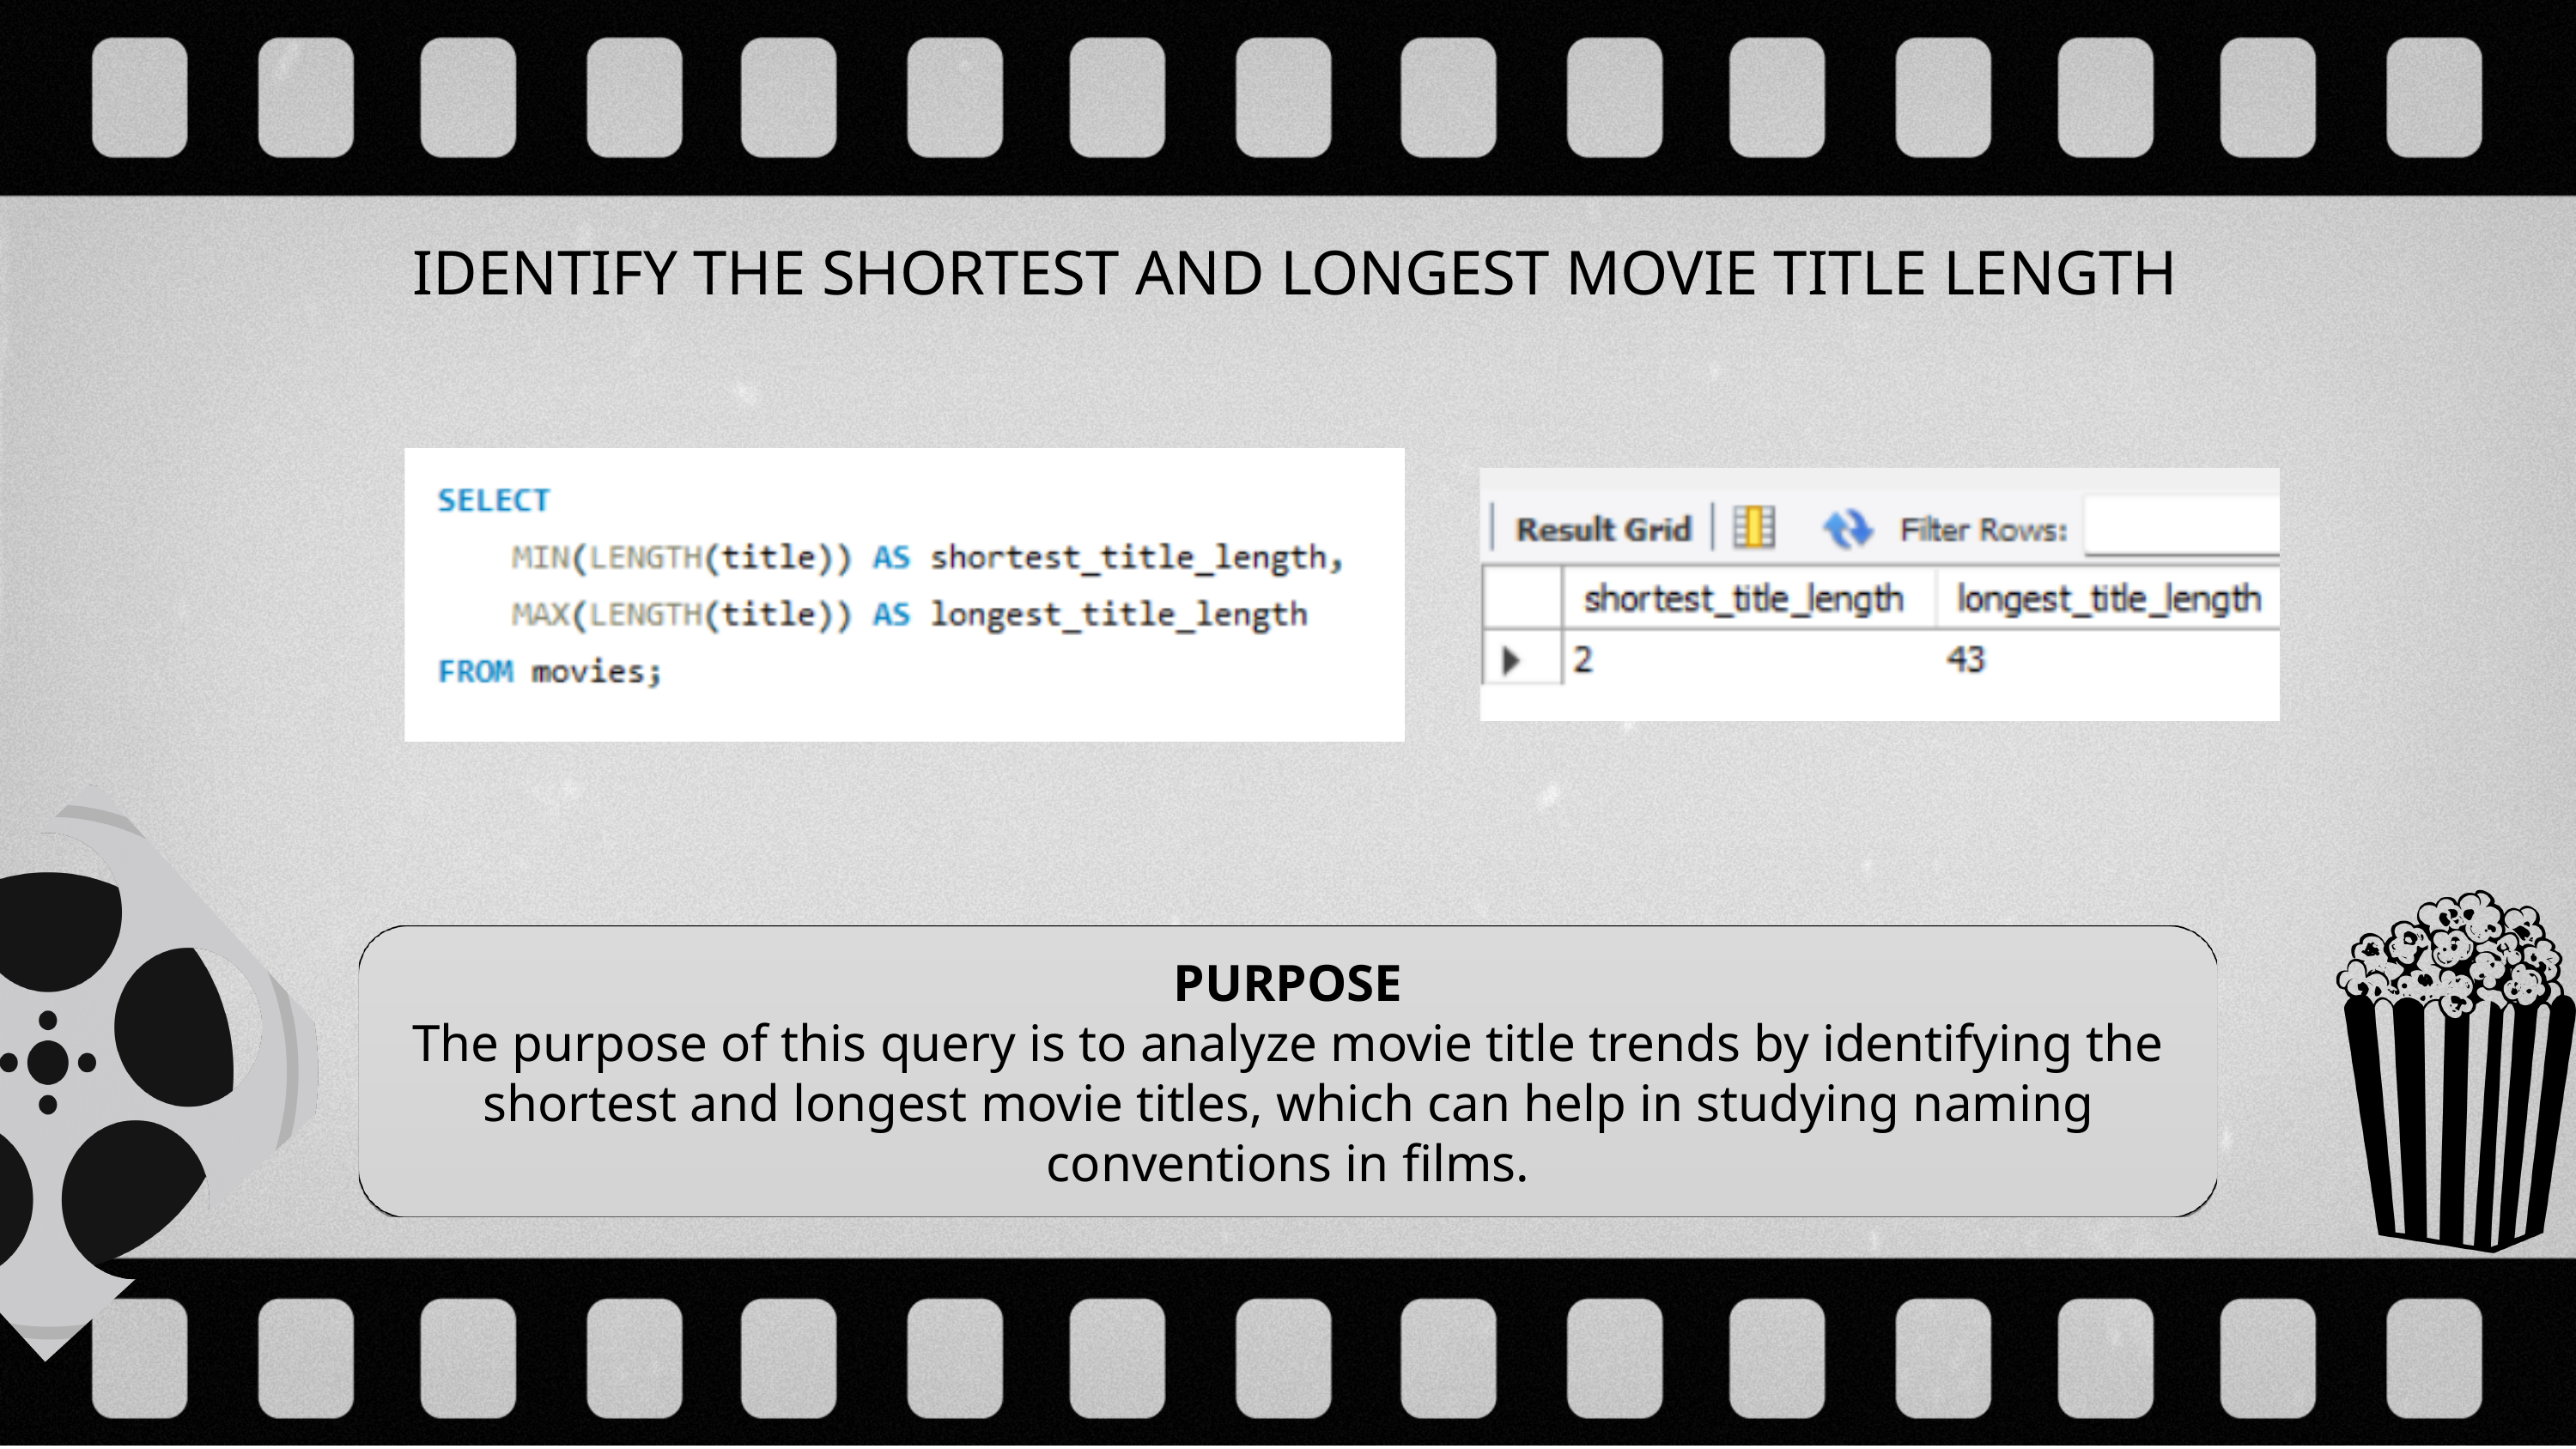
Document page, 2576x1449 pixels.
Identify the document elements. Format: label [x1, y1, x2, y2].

text_box [404, 448, 1406, 742]
text_box [358, 925, 2218, 1218]
text_box [0, 233, 2576, 305]
text_box [1479, 468, 2281, 721]
text_box [0, 0, 2576, 231]
text_box [0, 312, 2576, 1446]
